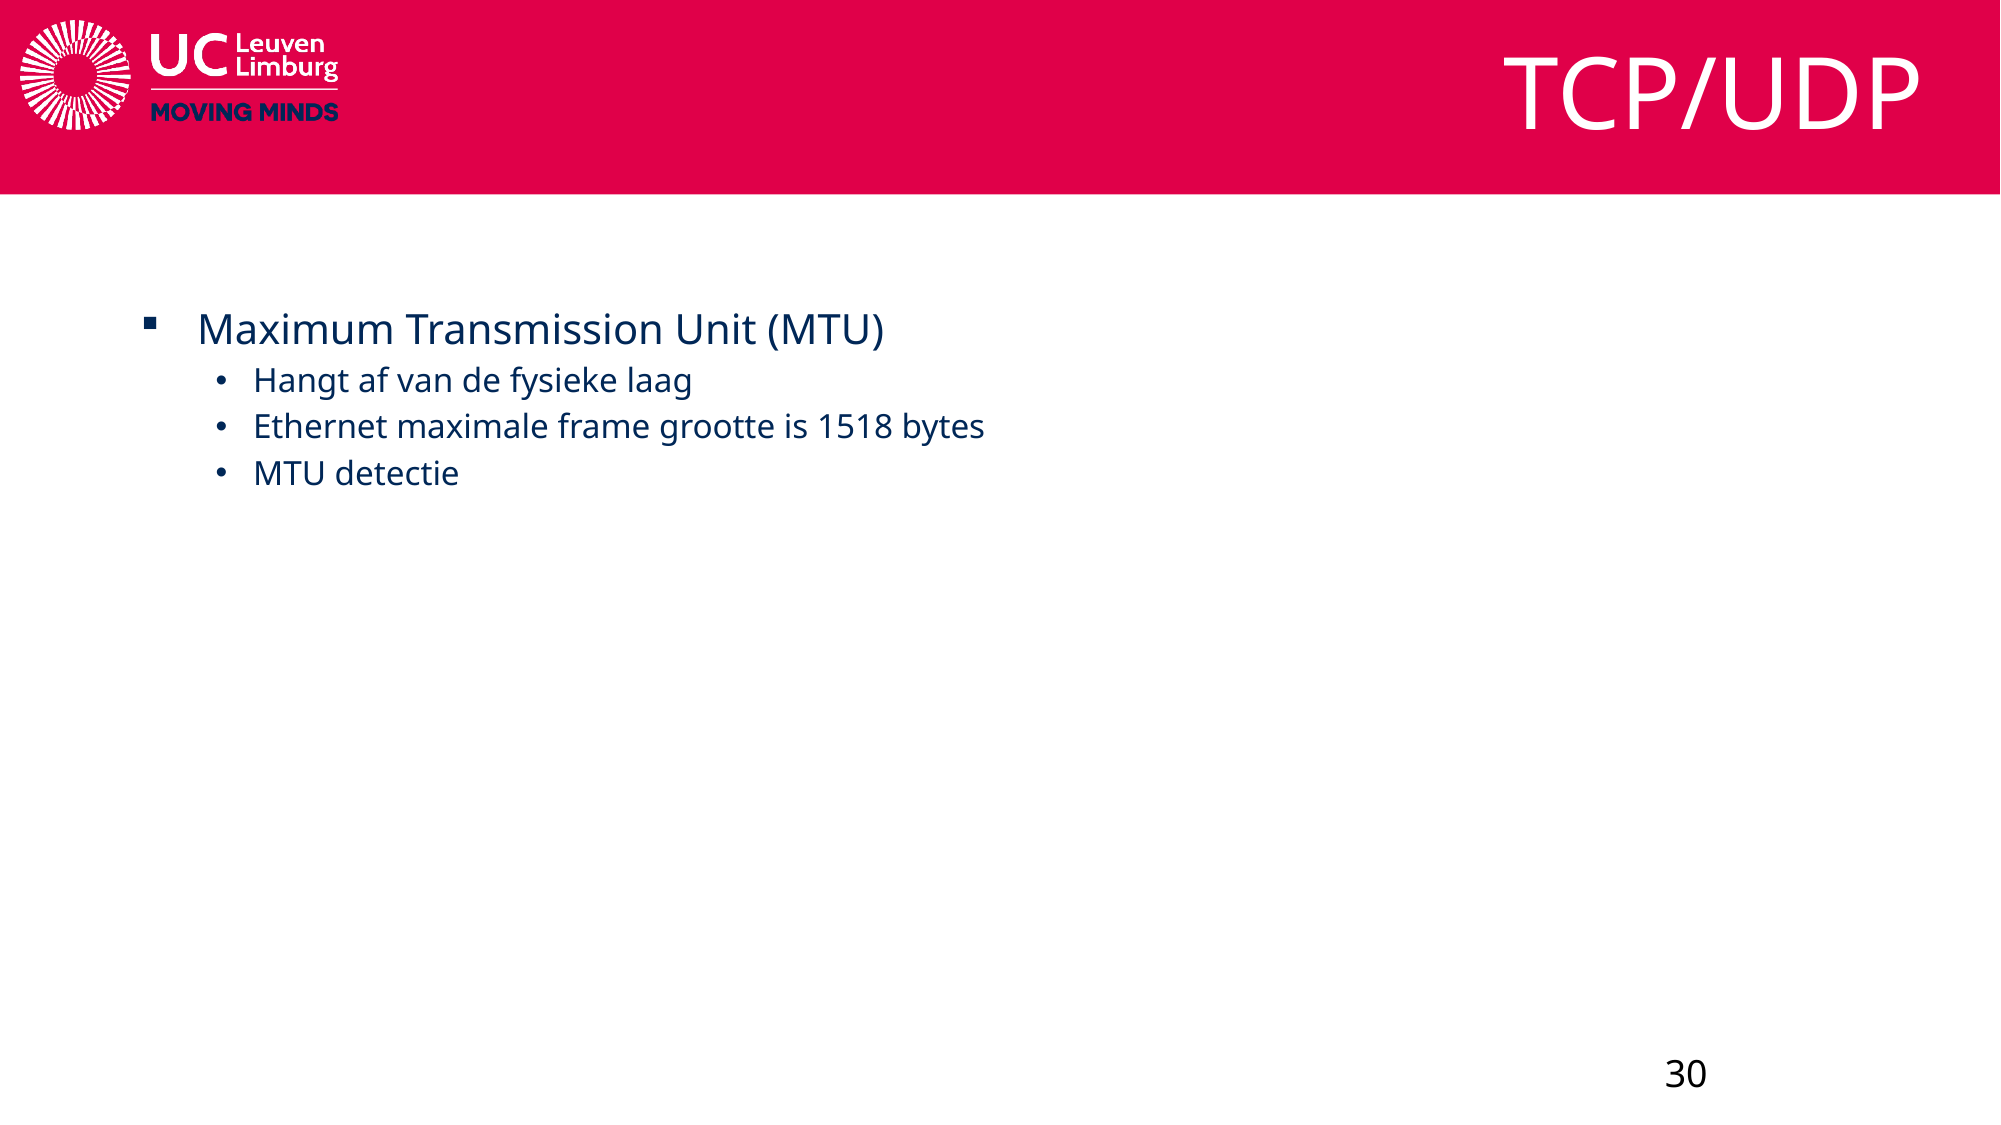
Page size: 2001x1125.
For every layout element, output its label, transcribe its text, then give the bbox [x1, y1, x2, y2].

slide_number 30 [1650, 1042, 2000, 1103]
title TCP/UDP [358, 0, 1940, 195]
list Maximum Transmission Unit (MTU) Hangt af van de fysieke laag Ethernet maximale frame grootte is 1518 bytes MTU detectie [50, 240, 1401, 1078]
picture [20, 20, 338, 130]
